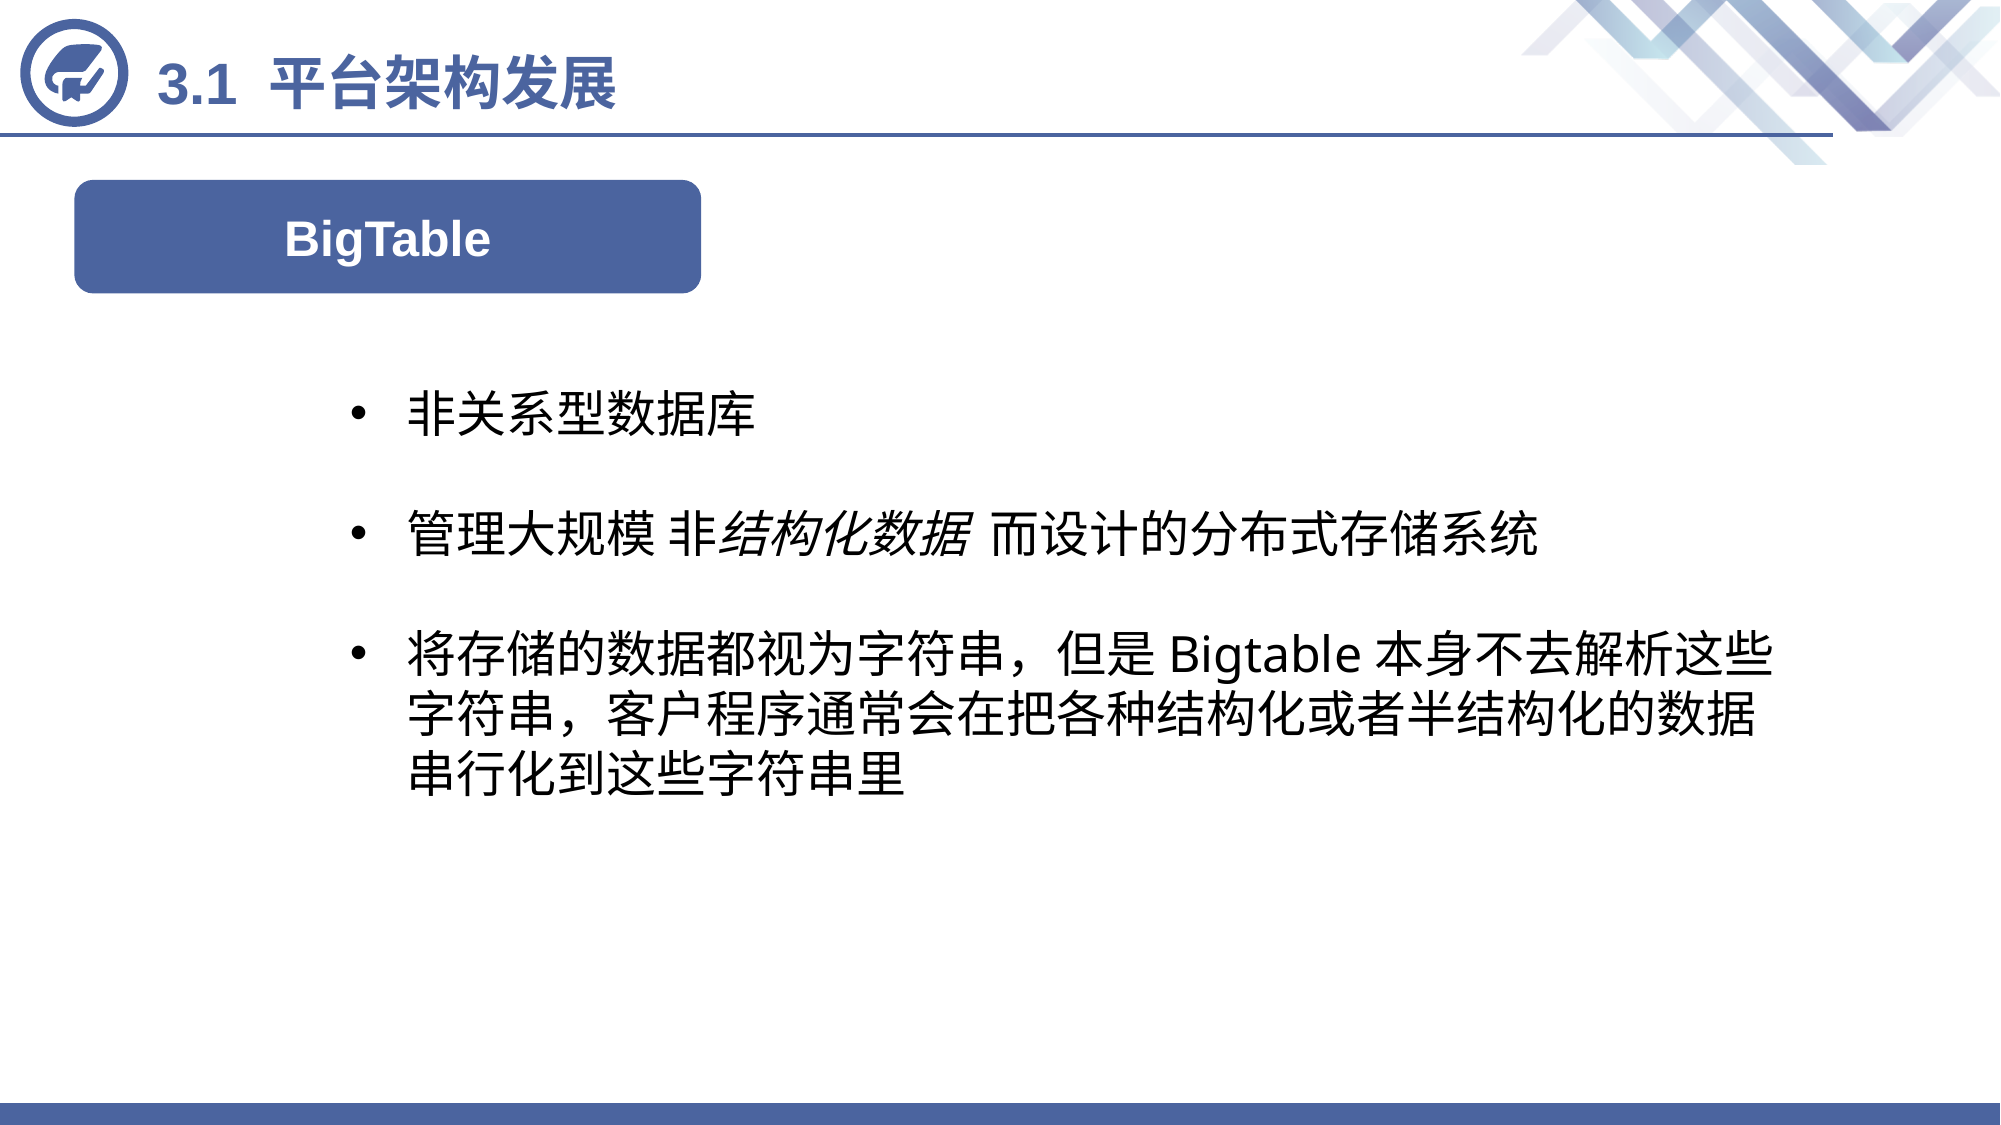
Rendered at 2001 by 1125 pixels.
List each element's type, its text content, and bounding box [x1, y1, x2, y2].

text_box 非关系型数据库 管理大规模 非结构化数据 而设计的分布式存储系统 将存储的数据都视为字符串，但是Bigtable本身不去解析这些字符串，客户程序通常会在把各种结构化或者半结构化的数据串行化到这些字符串里 [185, 274, 1815, 860]
text_box [0, 1102, 2000, 1125]
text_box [74, 179, 702, 294]
picture [1412, 0, 2000, 166]
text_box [21, 20, 127, 126]
text_box 3.1 平台架构发展 [142, 4, 888, 124]
